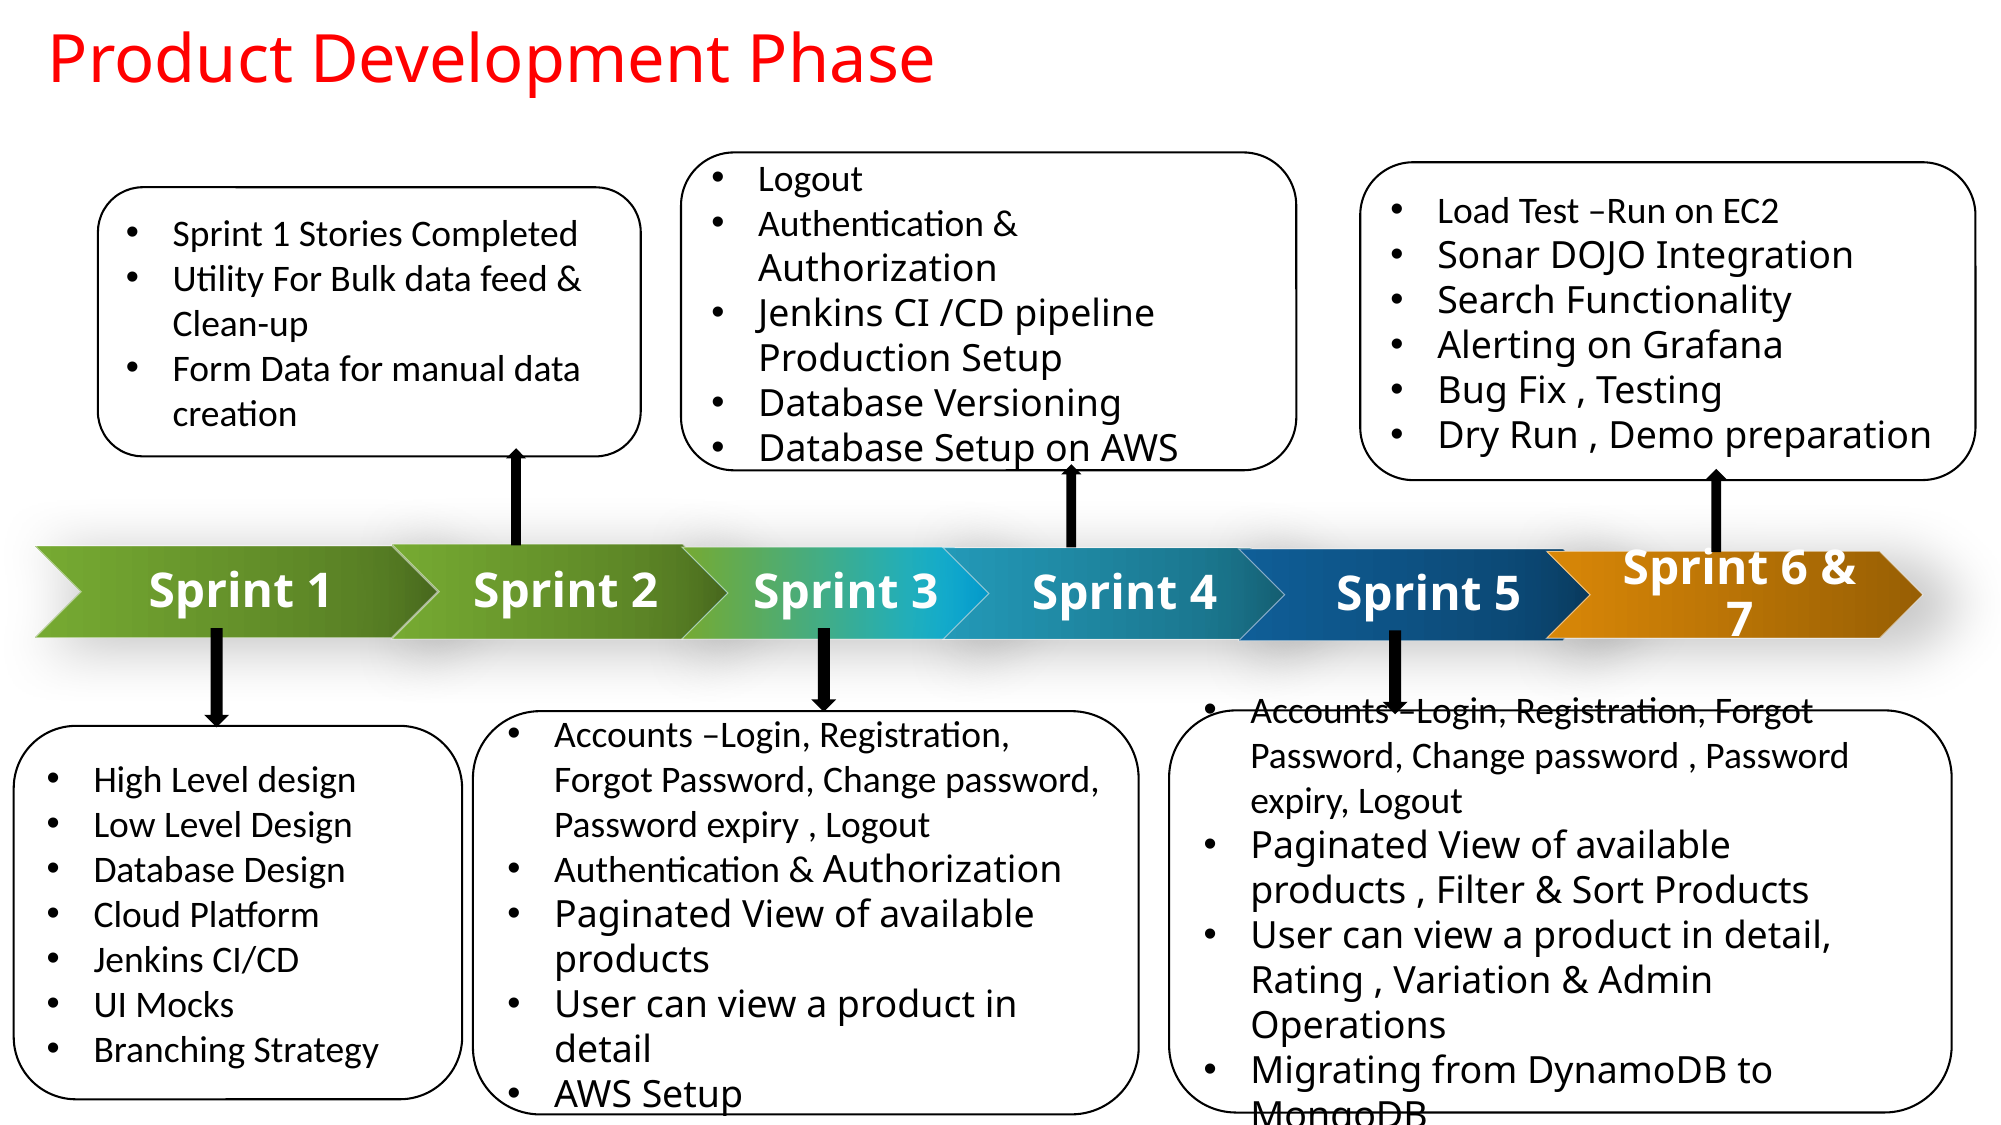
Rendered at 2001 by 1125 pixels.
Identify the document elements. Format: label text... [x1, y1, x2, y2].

text_box Logout Authentication & Authorization Jenkins CI /CD pipeline Production Setup Database Versioning Database Setup on AWS [679, 151, 1298, 456]
text_box Sprint 1 Stories Completed Utility For Bulk data feed & Clean-up Form Data for manual data creation [96, 186, 642, 456]
text_box Product Development Phase [33, 8, 1736, 183]
text_box Load Test –Run on EC2 Sonar DOJO Integration Search Functionality Alerting on Grafana Bug Fix , Testing Dry Run , Demo preparation [1359, 161, 1977, 473]
text_box Accounts –Login, Registration, Forgot Password, Change password , Password expiry, Logout Paginated View of available products , Filter & Sort Products User can view a product in detail, Rating , Variation & Admin Operations Migrating from DynamoDB to MongoDB [1168, 715, 1953, 1114]
text_box [204, 715, 229, 728]
text_box [508, 448, 524, 456]
text_box Accounts –Login, Registration, Forgot Password, Change password, Password expiry , Logout Authentication & Authorization Paginated View of available products User can view a product in detail AWS Setup [471, 715, 1140, 1116]
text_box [24, 456, 1952, 715]
text_box High Level design Low Level Design Database Design Cloud Platform Jenkins CI/CD UI Mocks Branching Strategy [12, 724, 464, 1101]
